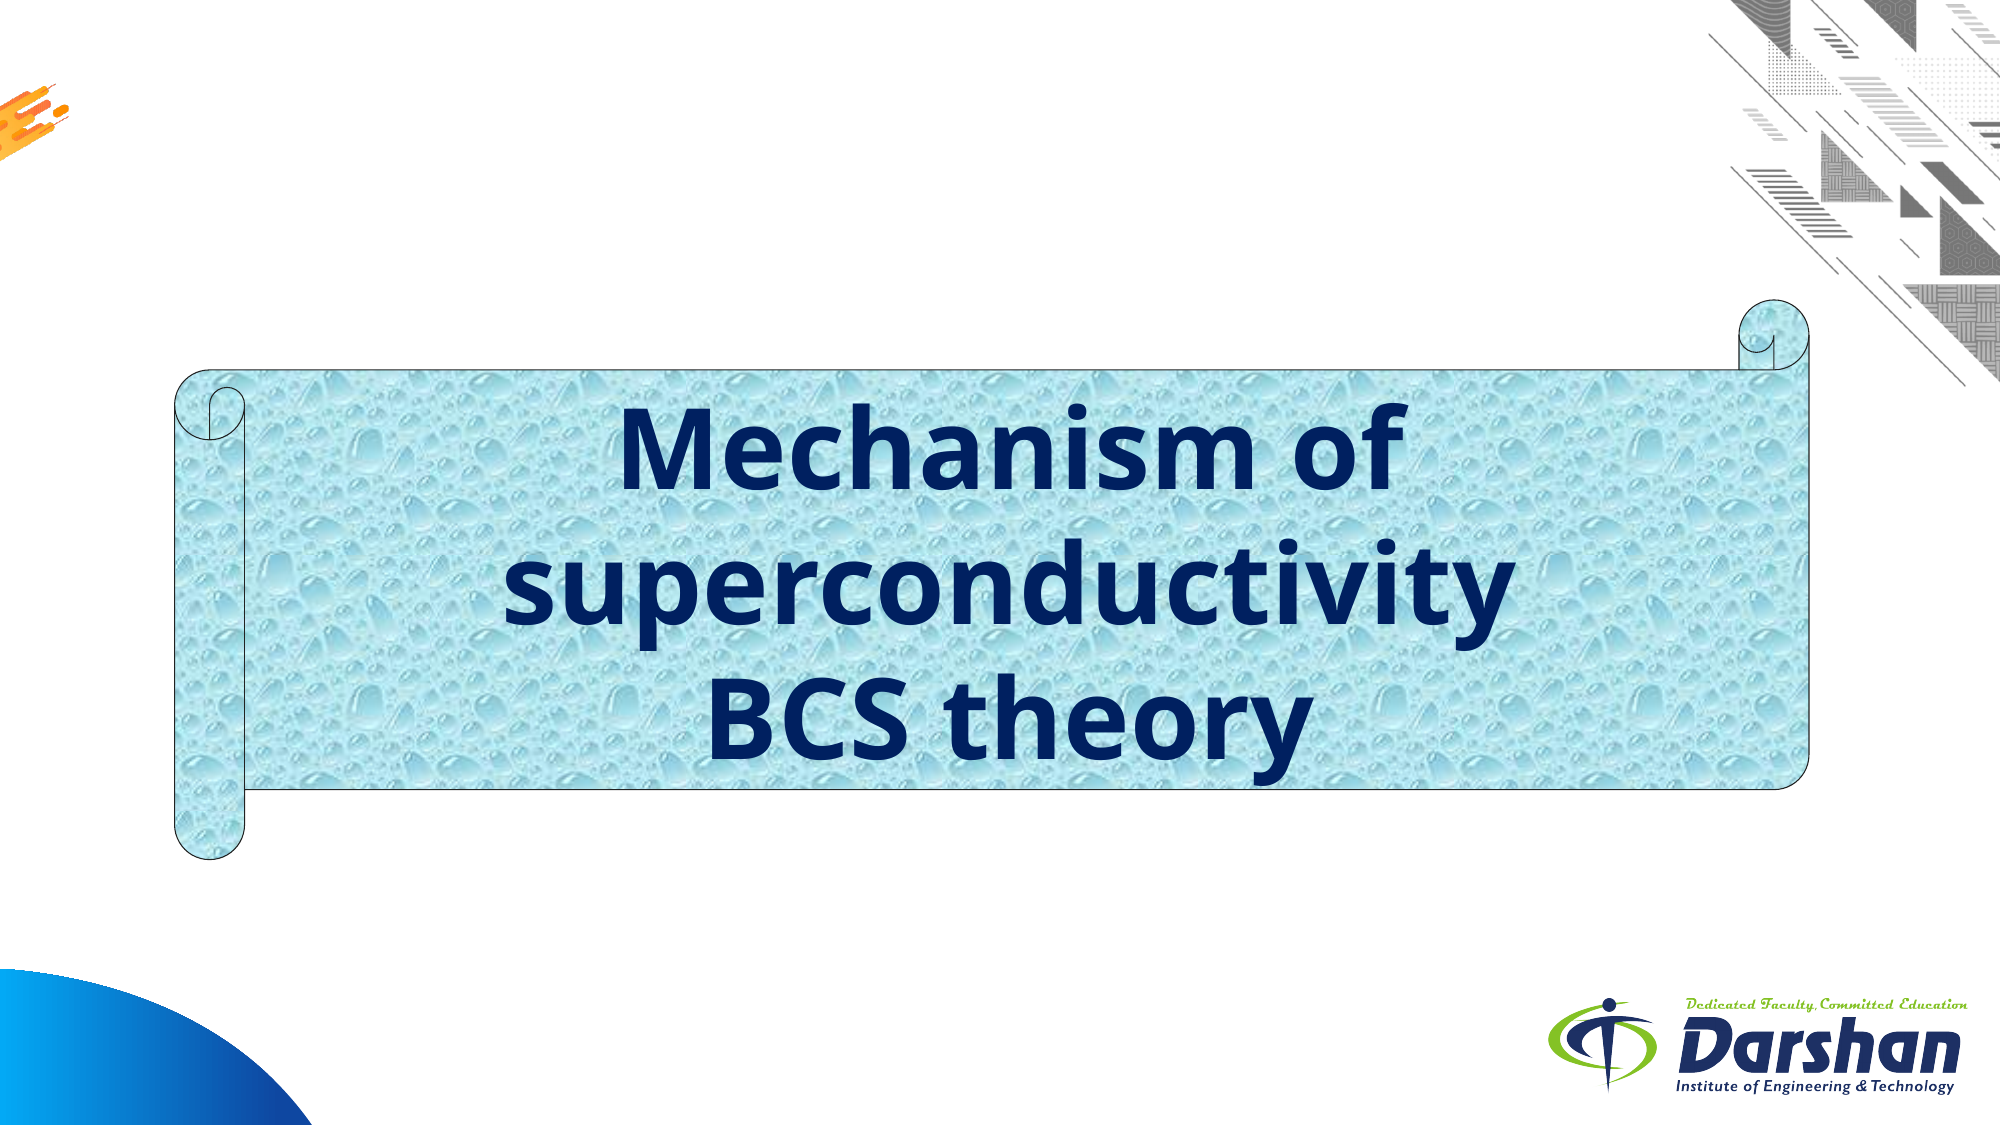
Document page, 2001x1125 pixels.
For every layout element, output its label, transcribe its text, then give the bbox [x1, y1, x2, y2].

text_box Mechanism of superconductivity BCS theory [174, 299, 1810, 861]
picture [0, 65, 90, 193]
picture [1548, 998, 1968, 1095]
